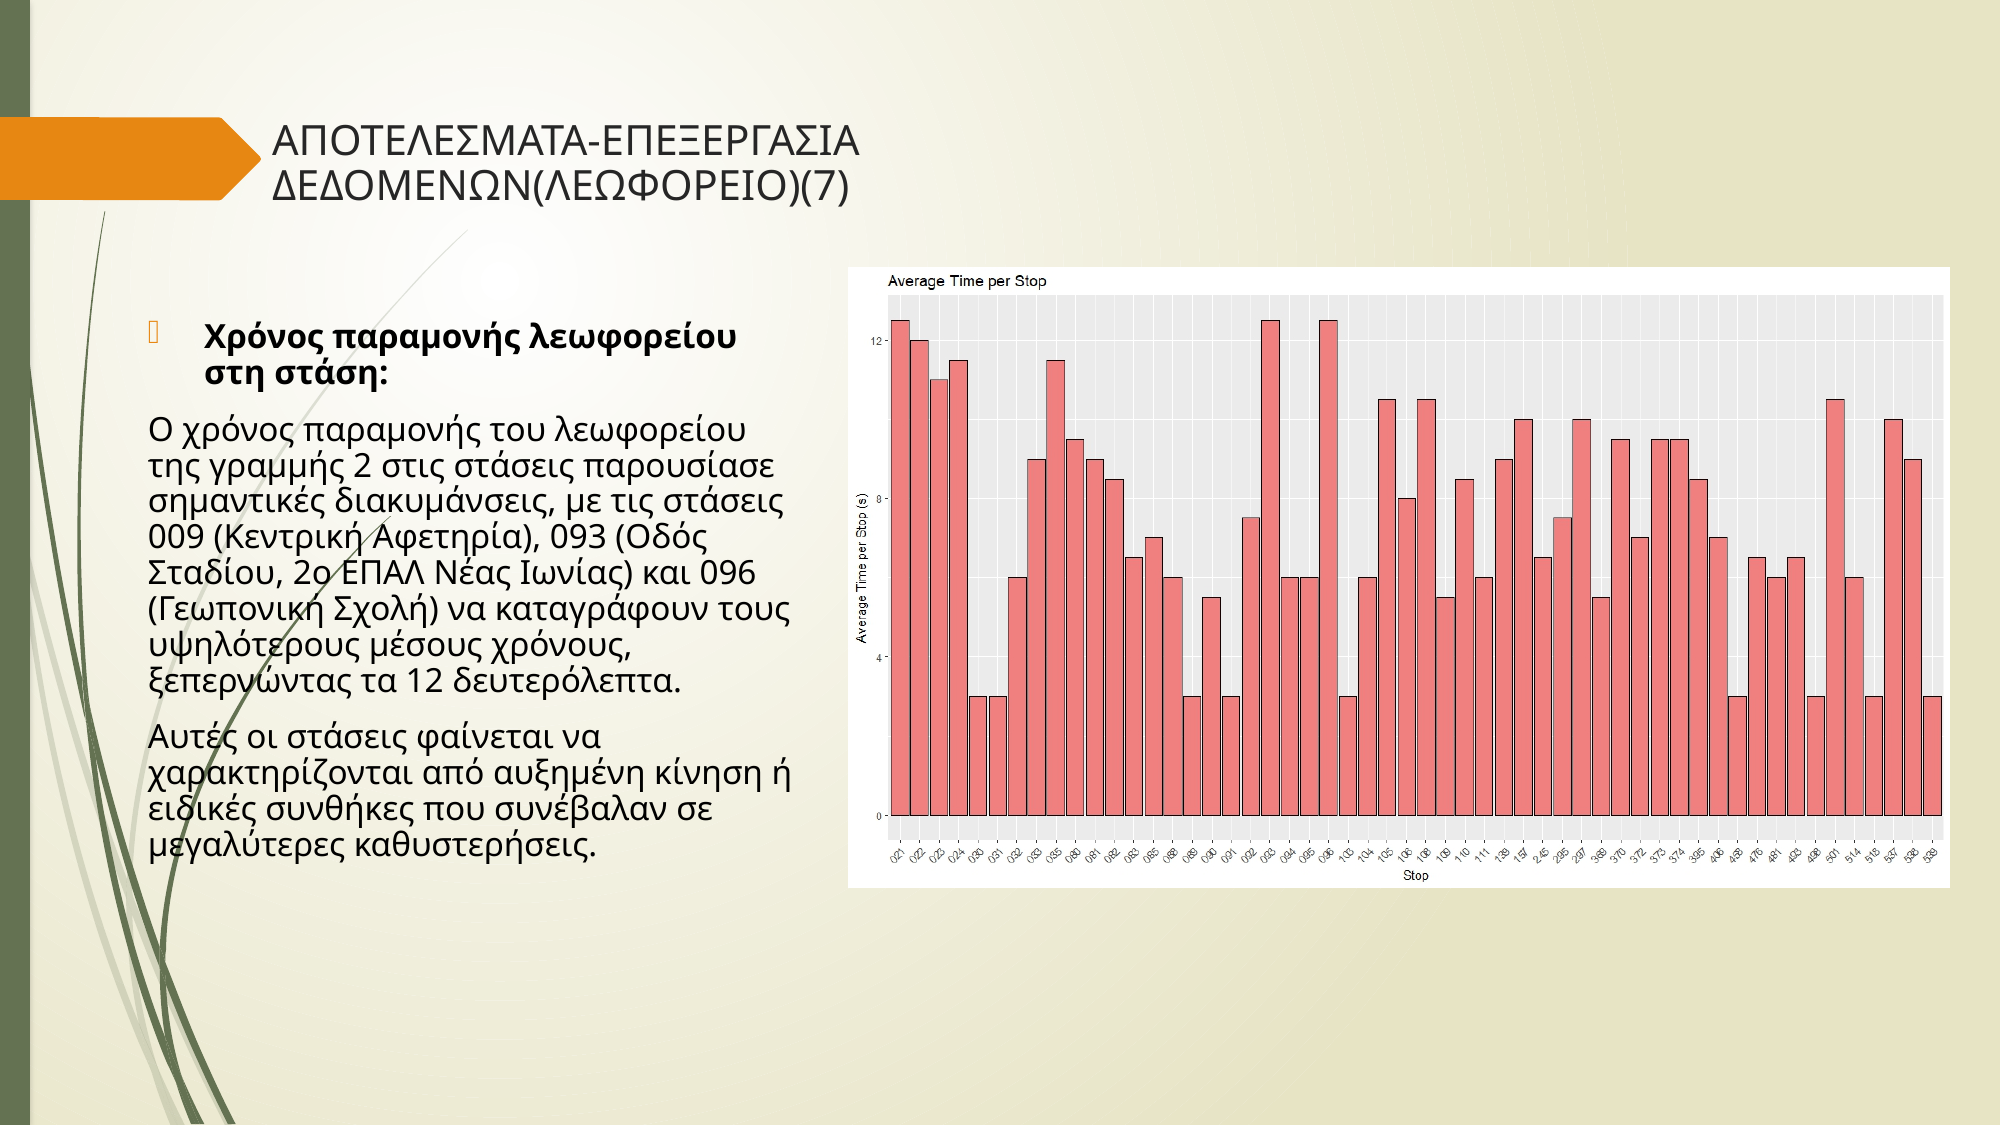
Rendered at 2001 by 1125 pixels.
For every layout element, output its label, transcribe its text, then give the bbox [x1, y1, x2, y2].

list Χρόνος παραμονής λεωφορείου στη στάση: Ο χρόνος παραμονής του λεωφορείου της γραμμής 2 στις στάσεις παρουσίασε σημαντικές διακυμάνσεις, με τις στάσεις 009 (Κεντρική Αφετηρία), 093 (Οδός Σταδίου, 2ο ΕΠΑΛ Νέας Ιωνίας) και 096 (Γεωπονική Σχολή) να καταγράφουν τους υψηλότερους μέσους χρόνους, ξεπερνώντας τα 12 δευτερόλεπτα. Αυτές οι στάσεις φαίνεται να χαρακτηρίζονται από αυξημένη κίνηση ή ειδικές συνθήκες που συνέβαλαν σε μεγαλύτερες καθυστερήσεις. [132, 312, 813, 933]
picture [848, 267, 1951, 888]
title ΑΠΟΤΕΛΕΣΜΑΤΑ-ΕΠΕΞΕΡΓΑΣΙΑ ΔΕΔΟΜΕΝΩΝ(ΛΕΩΦΟΡΕΙΟ)(7) [257, 112, 909, 233]
